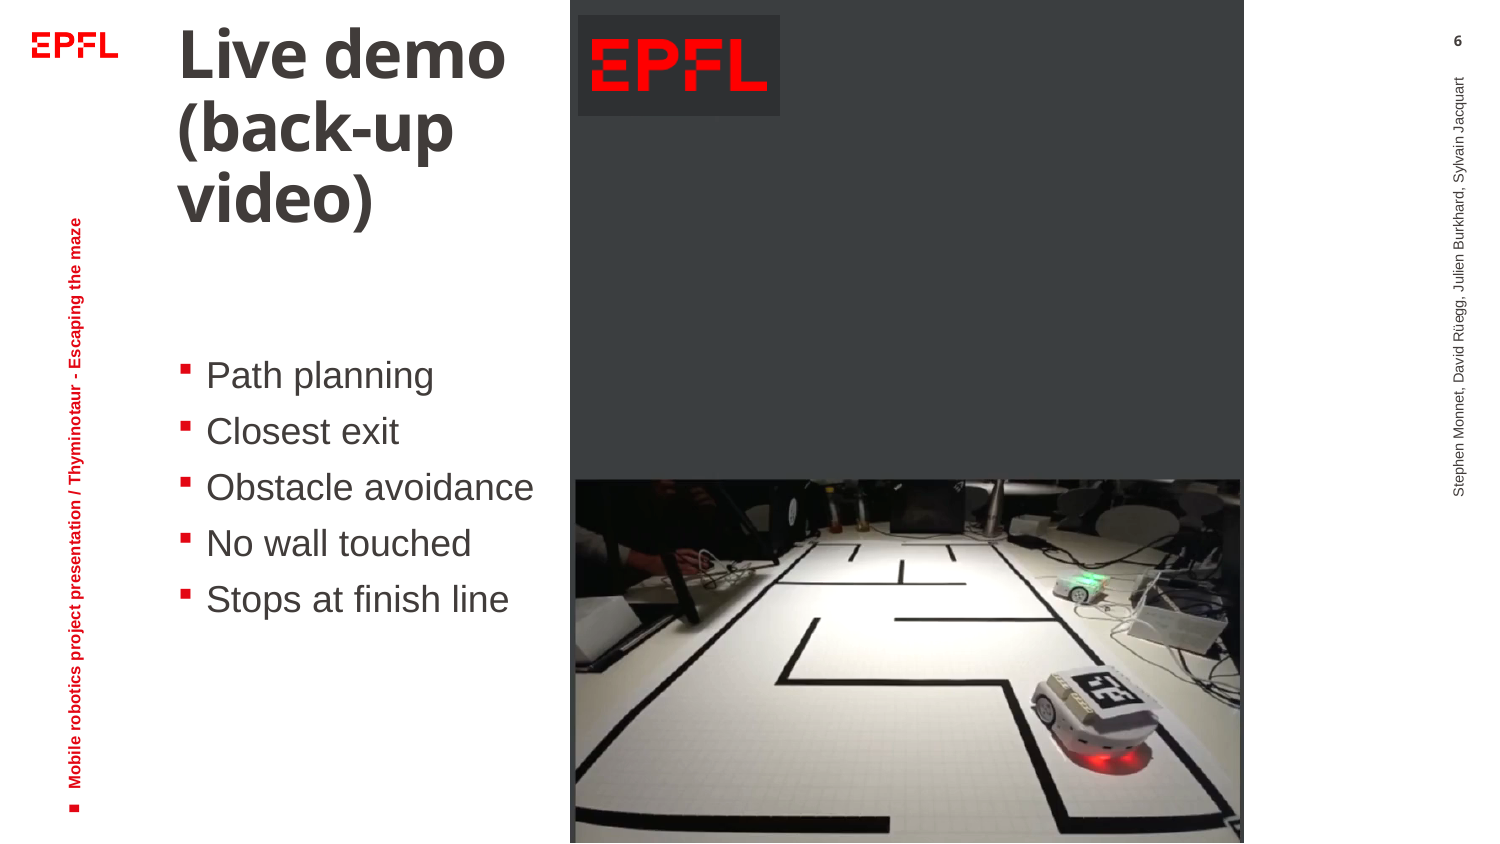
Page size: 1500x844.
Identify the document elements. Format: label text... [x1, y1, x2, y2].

title Live demo (back-up video) [148, 21, 569, 198]
slide_number Mobile robotics project presentation / Thyminotaur - Εscaping the maze [0, 197, 149, 805]
slide_number 6 [1415, 32, 1500, 59]
picture [21, 21, 129, 69]
list Path planning Closest exit Obstacle avoidance No wall touched Stops at finish line [148, 348, 558, 641]
footer Stephen Monnet, David Rüegg, Julien Burkhard, Sylvain Jacquart [1415, 59, 1500, 641]
picture [578, 15, 780, 116]
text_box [569, 0, 1245, 844]
